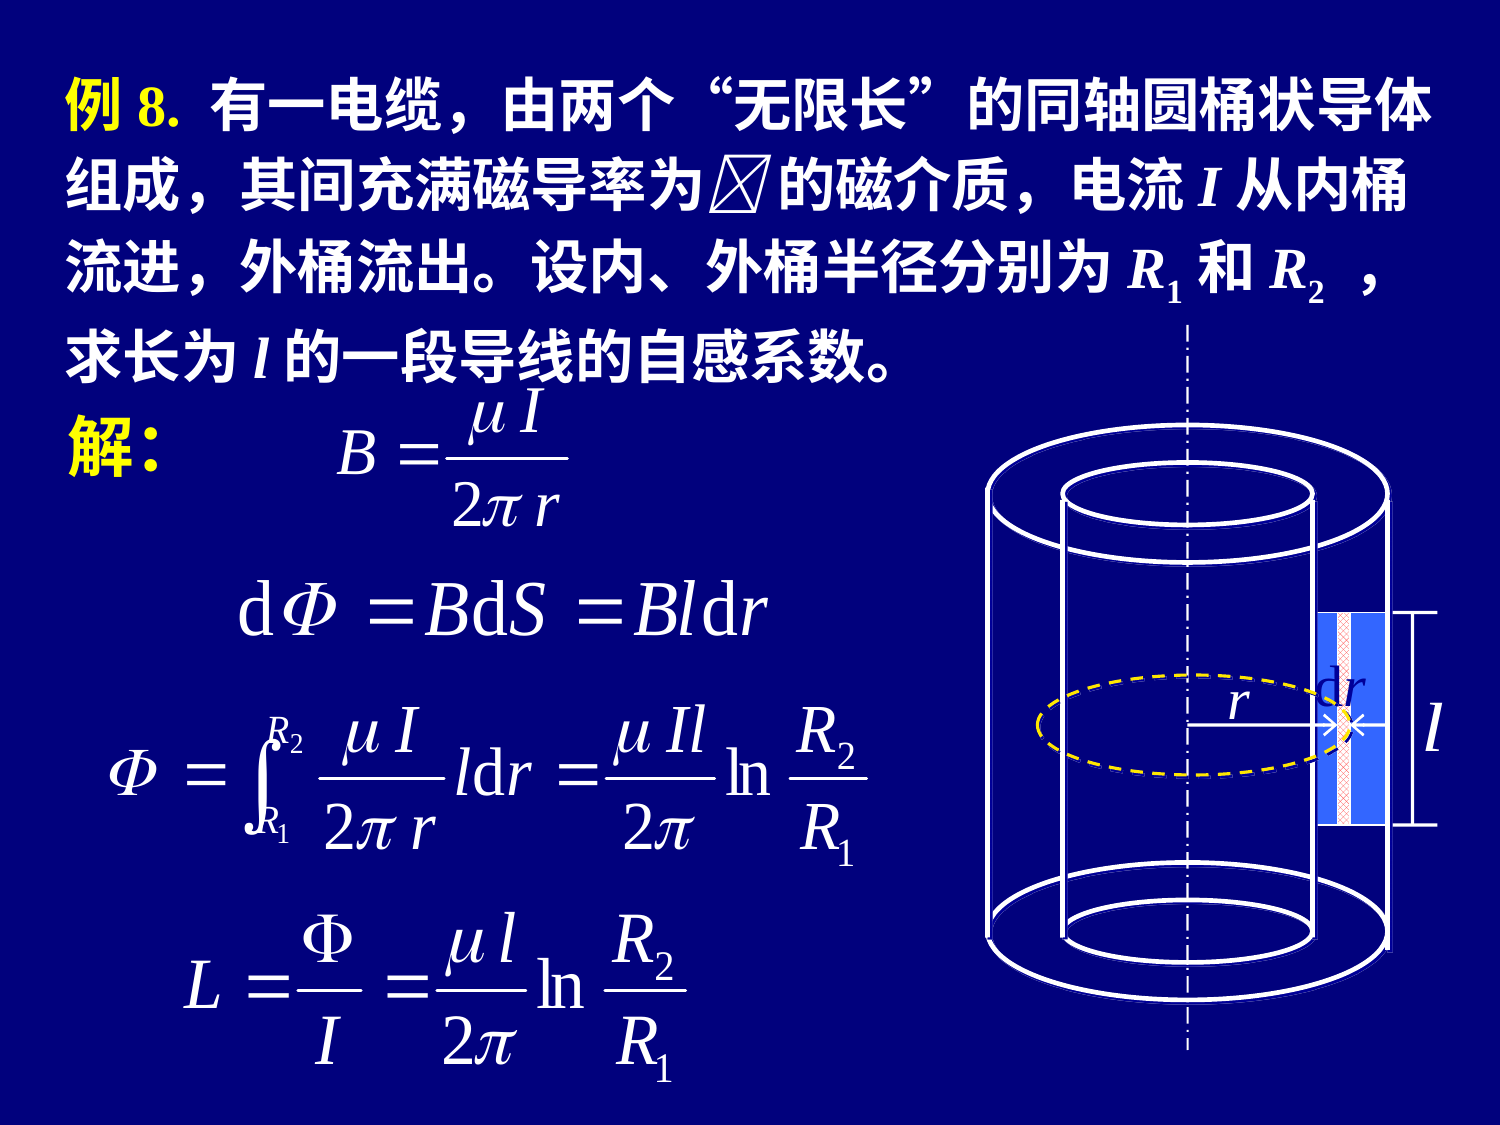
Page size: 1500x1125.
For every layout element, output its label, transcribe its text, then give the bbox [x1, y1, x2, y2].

text_box 例8. 有一电缆，由两个“无限长”的同轴圆桶状导体组成，其间充满磁导率为 的磁介质，电流I从内桶流进，外桶流出。设内、外桶半径分别为R1和R2 ，求长为l的一段导线的自感系数。 [50, 50, 1450, 398]
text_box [1187, 612, 1388, 826]
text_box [170, 893, 697, 1095]
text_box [226, 562, 783, 651]
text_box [987, 324, 1388, 1051]
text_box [324, 369, 575, 555]
text_box 解： [53, 397, 255, 493]
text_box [1391, 612, 1451, 826]
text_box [99, 686, 876, 878]
